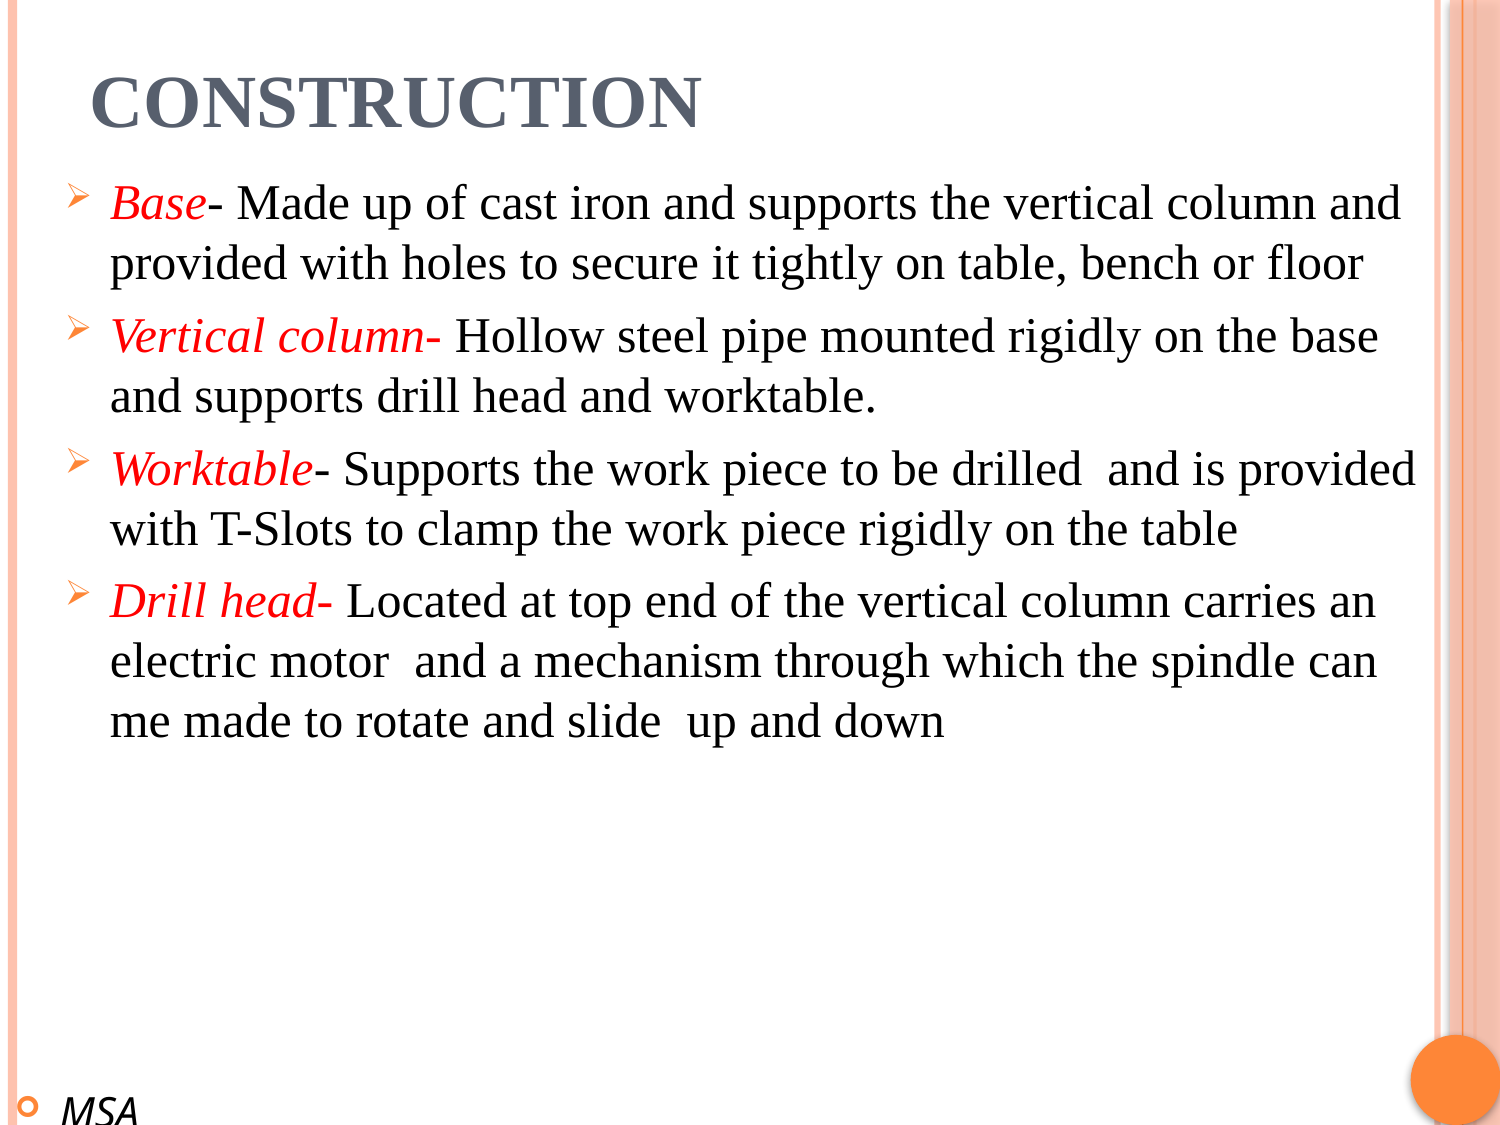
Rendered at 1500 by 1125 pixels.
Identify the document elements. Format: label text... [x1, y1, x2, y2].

title Construction [75, 45, 913, 150]
list Base- Made up of cast iron and supports the vertical column and provided with holes to secure it tightly on table, bench or floor Vertical column- Hollow steel pipe mounted rigidly on the base and supports drill head and worktable. Worktable- Supports the work piece to be drilled and is provided with T-Slots to clamp the work piece rigidly on the table Drill head- Located at top end of the vertical column carries an electric motor and a mechanism through which the spindle can me made to rotate and slide up and down [50, 162, 1450, 800]
